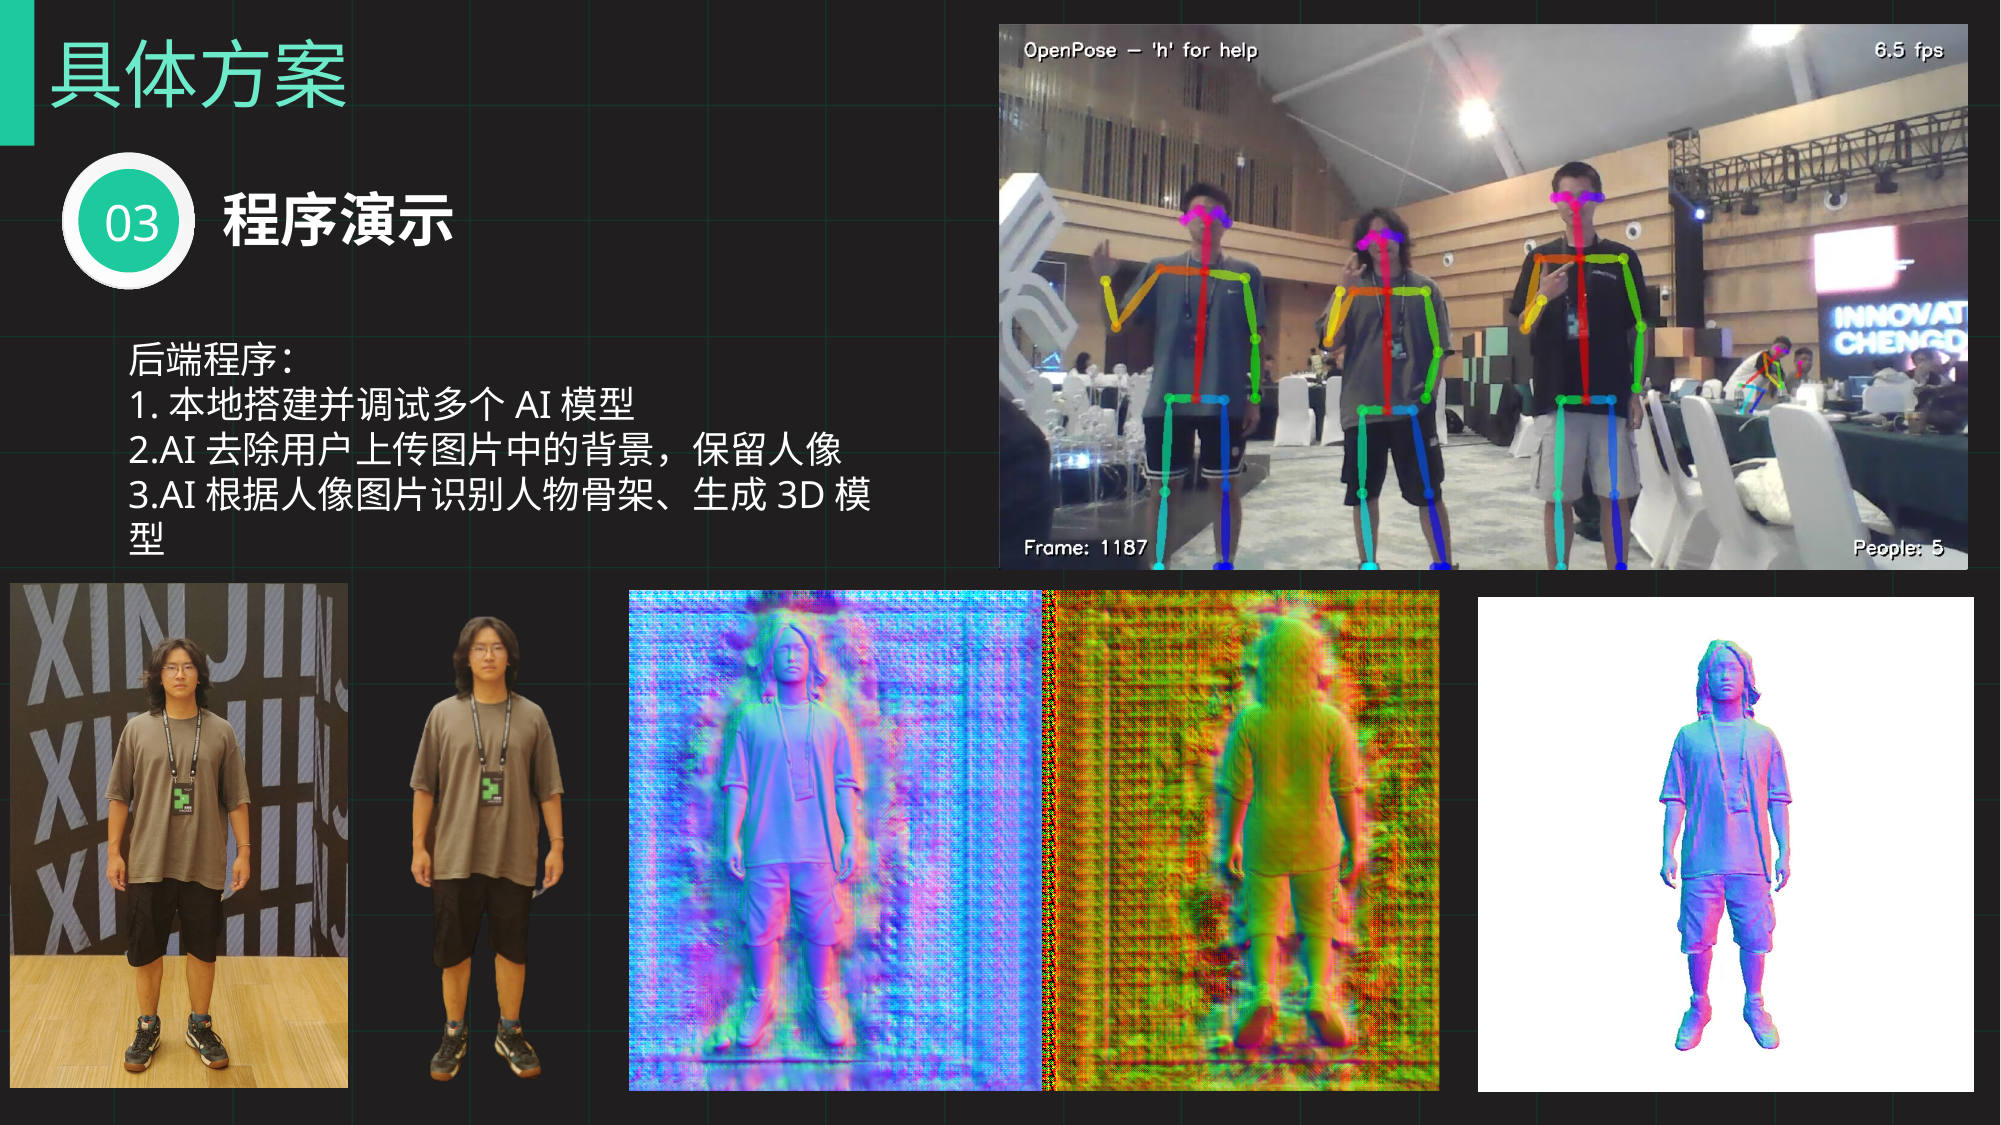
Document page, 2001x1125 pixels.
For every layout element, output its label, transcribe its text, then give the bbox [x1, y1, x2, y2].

picture [0, 0, 2001, 1125]
text_box [195, 569, 353, 801]
text_box [0, 0, 35, 147]
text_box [62, 152, 196, 290]
text_box 程序演示 [199, 175, 471, 261]
text_box 后端程序： 1.本地搭建并调试多个AI模型 2.AI去除用户上传图片中的背景，保留人像 3.AI根据人像图片识别人物骨架、生成3D模型 [113, 329, 894, 569]
text_box 具体方案 [34, 19, 1035, 125]
text_box [635, 372, 1826, 801]
